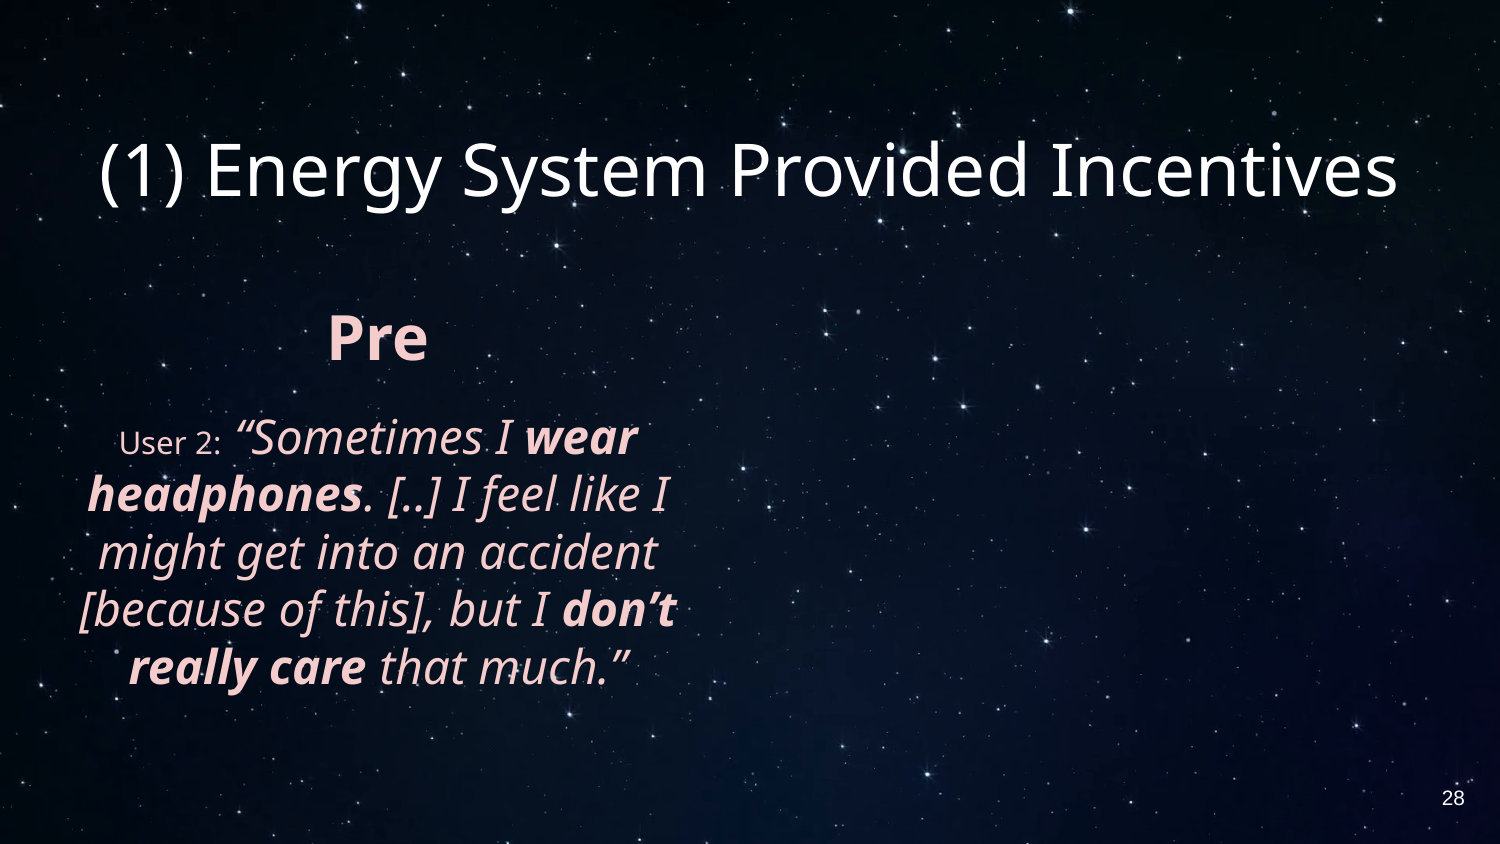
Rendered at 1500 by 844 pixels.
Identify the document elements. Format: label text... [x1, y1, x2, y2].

slide_number ‹#› [1389, 764, 1480, 830]
text_box User 2: “Sometimes I wear headphones. [..] I feel like I might get into an accident [because of this], but I don’t really care that much.” [26, 389, 730, 711]
picture [0, 0, 1500, 844]
text_box Pre [249, 302, 507, 368]
title (1) Energy System Provided Incentives [58, 110, 1442, 225]
